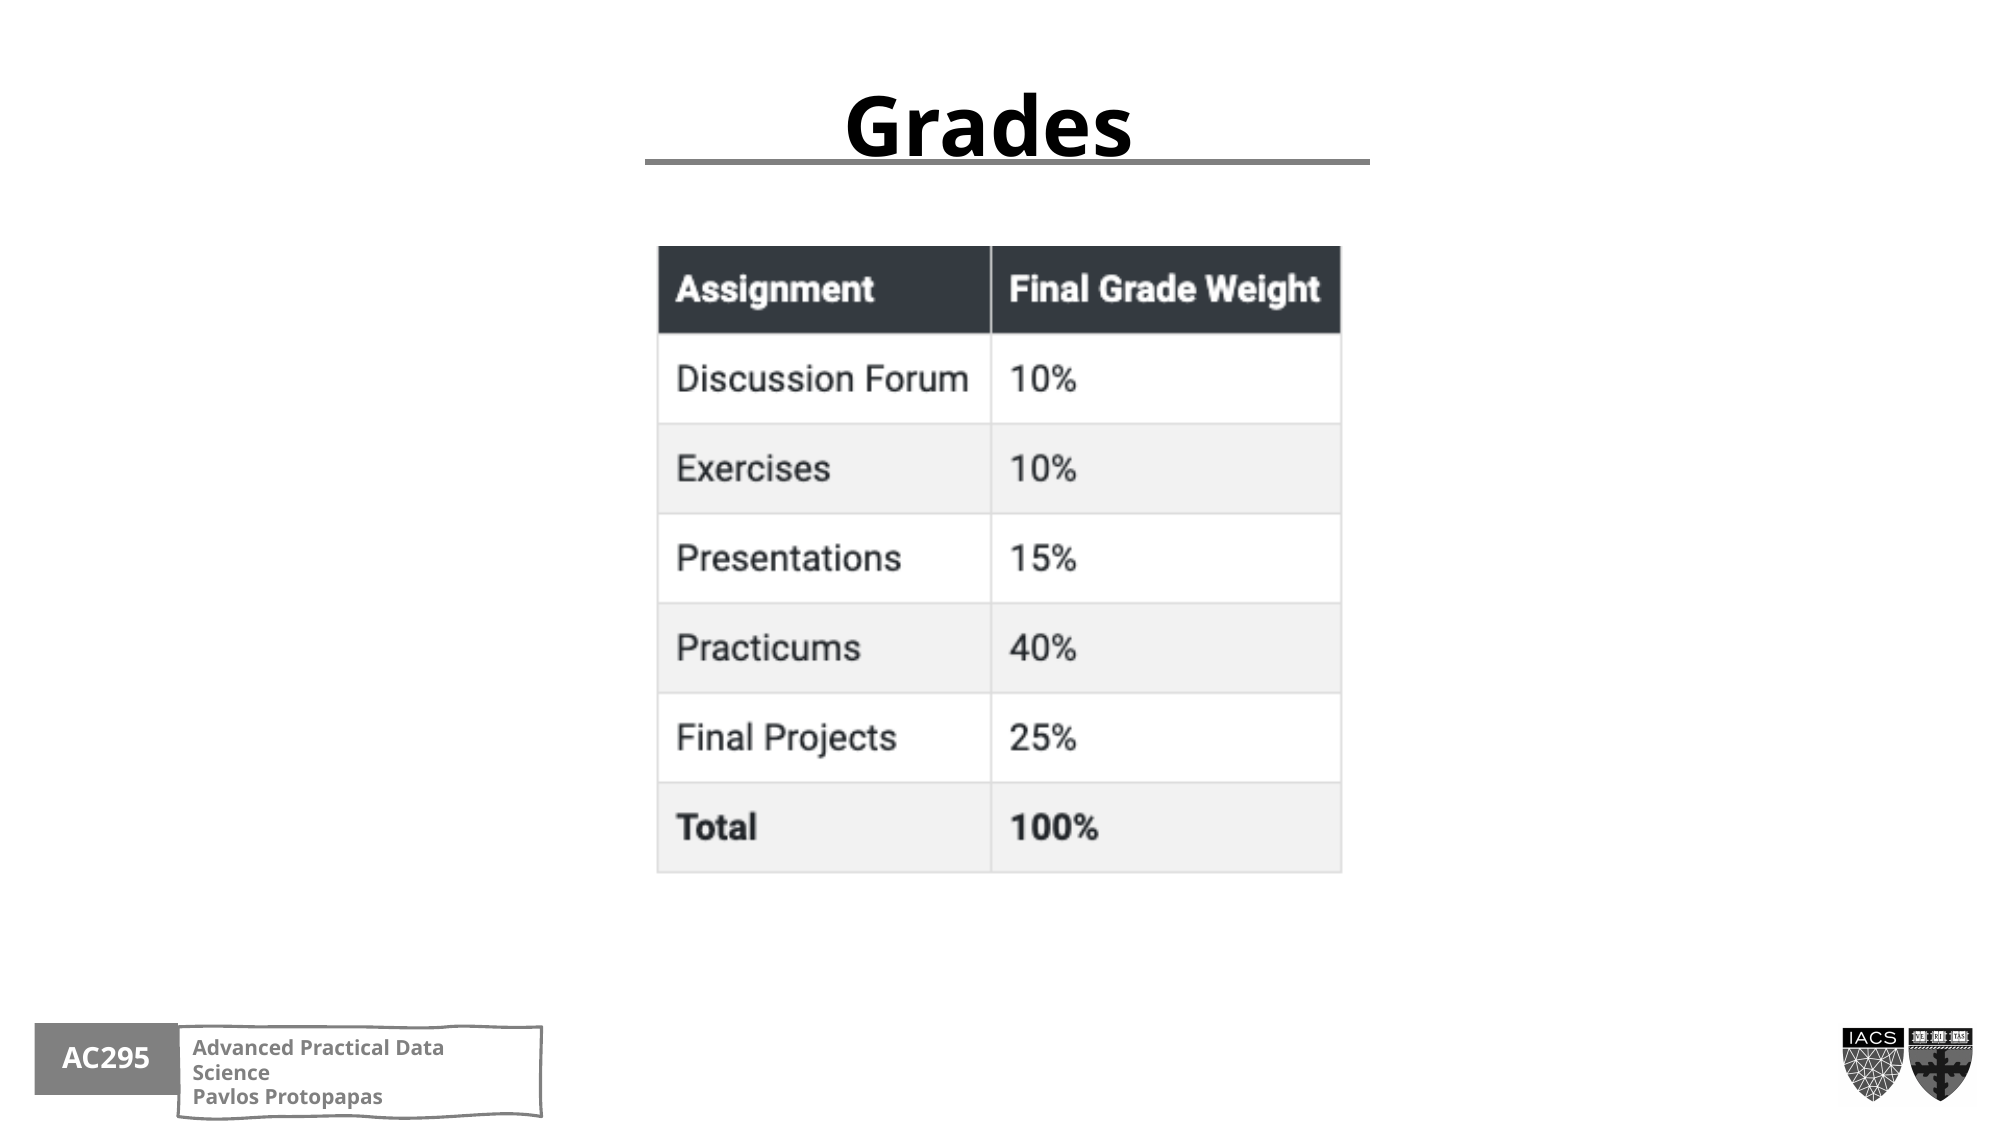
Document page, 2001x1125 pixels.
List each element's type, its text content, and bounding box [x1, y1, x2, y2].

list Grades [139, 65, 1839, 461]
picture [652, 246, 1348, 879]
picture [1838, 1023, 1977, 1107]
